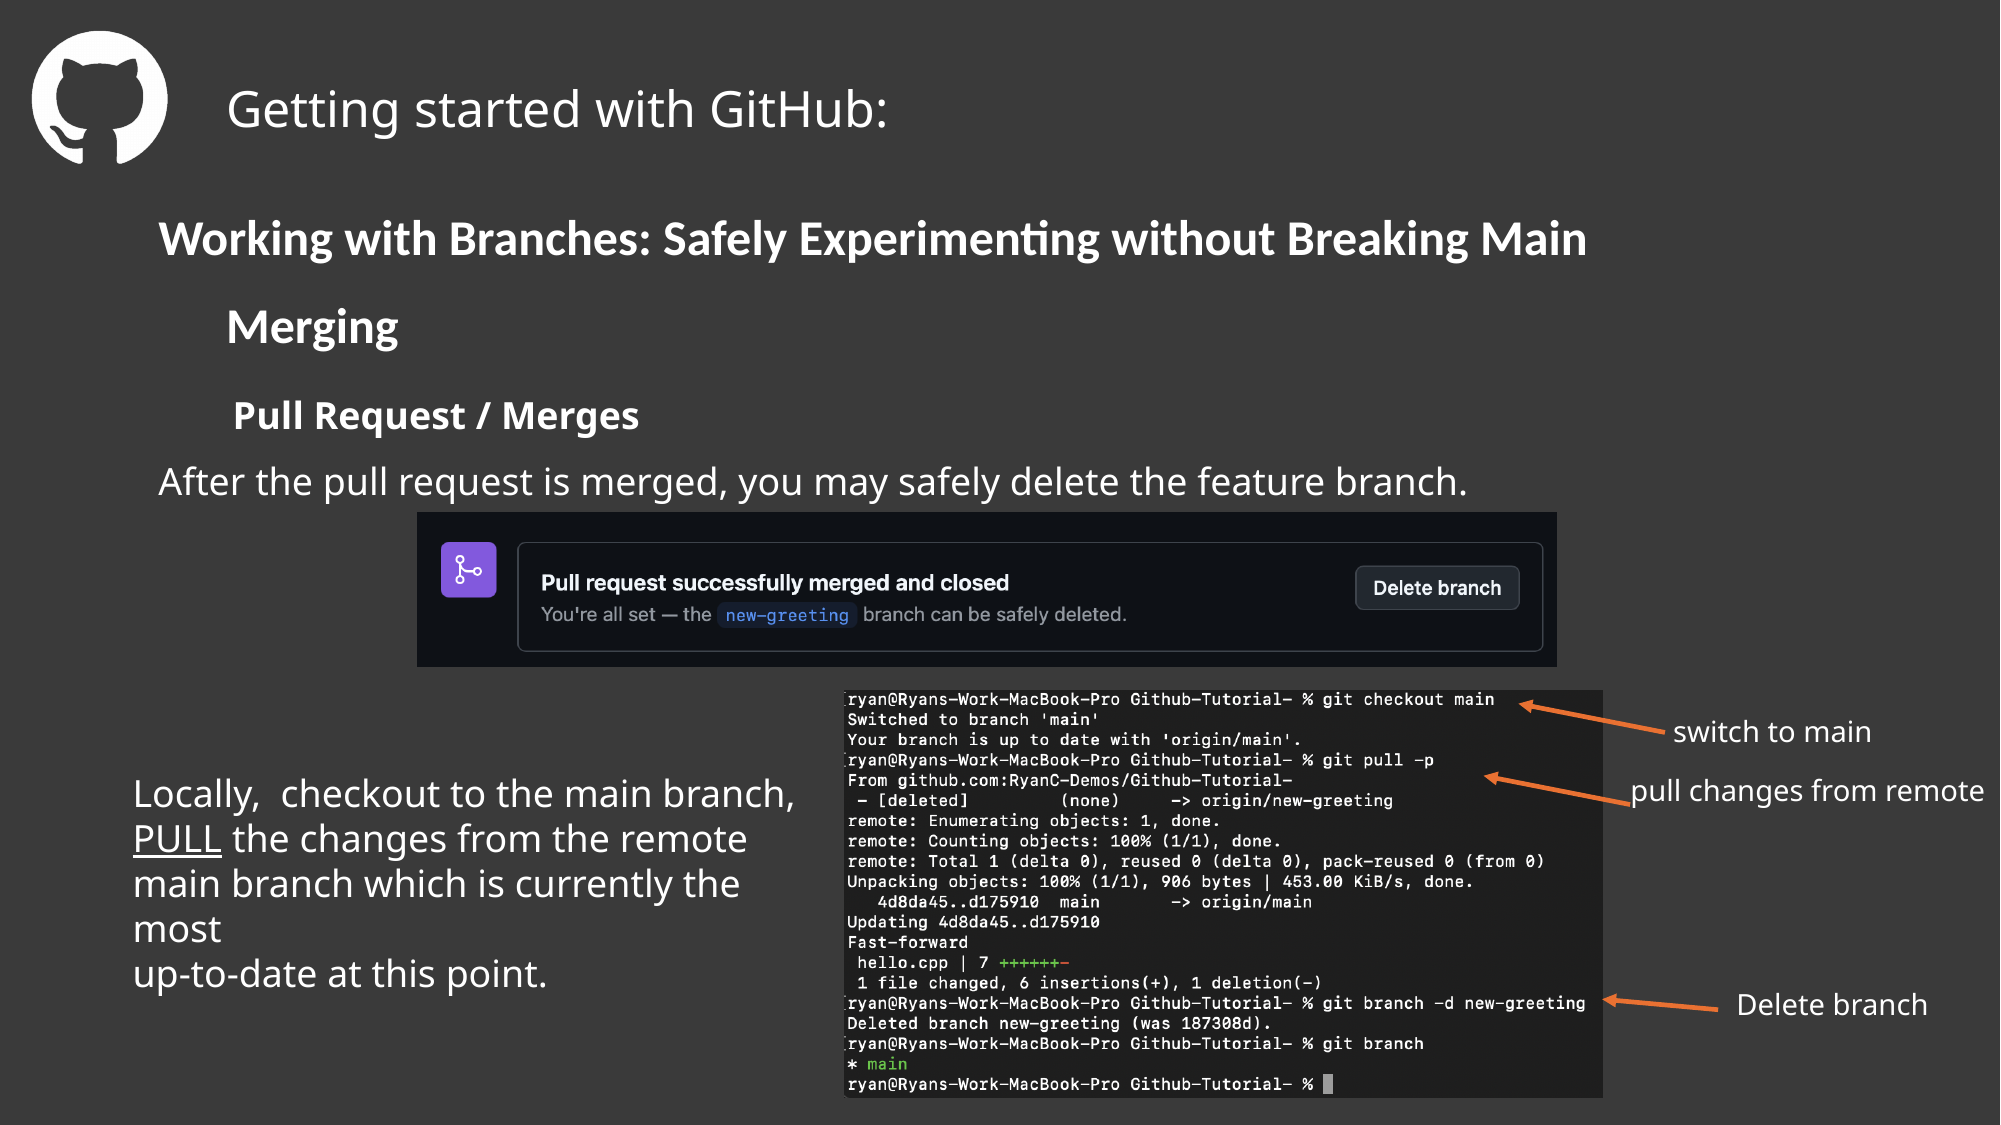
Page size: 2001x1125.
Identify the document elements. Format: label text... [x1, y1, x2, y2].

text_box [1517, 703, 1666, 733]
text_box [1601, 998, 1719, 1011]
text_box Locally, checkout to the main branch, PULL the changes from the remote main branch which is currently the most up-to-date at this point. [117, 762, 843, 1002]
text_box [1482, 775, 1631, 806]
text_box Getting started with GitHub: [211, 70, 1212, 146]
text_box Merging [211, 286, 965, 402]
picture [0, 0, 199, 199]
text_box switch to main [1658, 705, 1888, 756]
text_box Working with Branches: Safely Experimenting without Breaking Main [143, 198, 1803, 313]
text_box Delete branch [1721, 979, 1944, 1029]
text_box After the pull request is merged, you may safely delete the feature branch. [143, 450, 1968, 511]
text_box Pull Request / Merges [217, 384, 656, 445]
picture [417, 512, 1558, 668]
text_box pull changes from remote [1615, 764, 2000, 815]
picture [843, 689, 1603, 1098]
